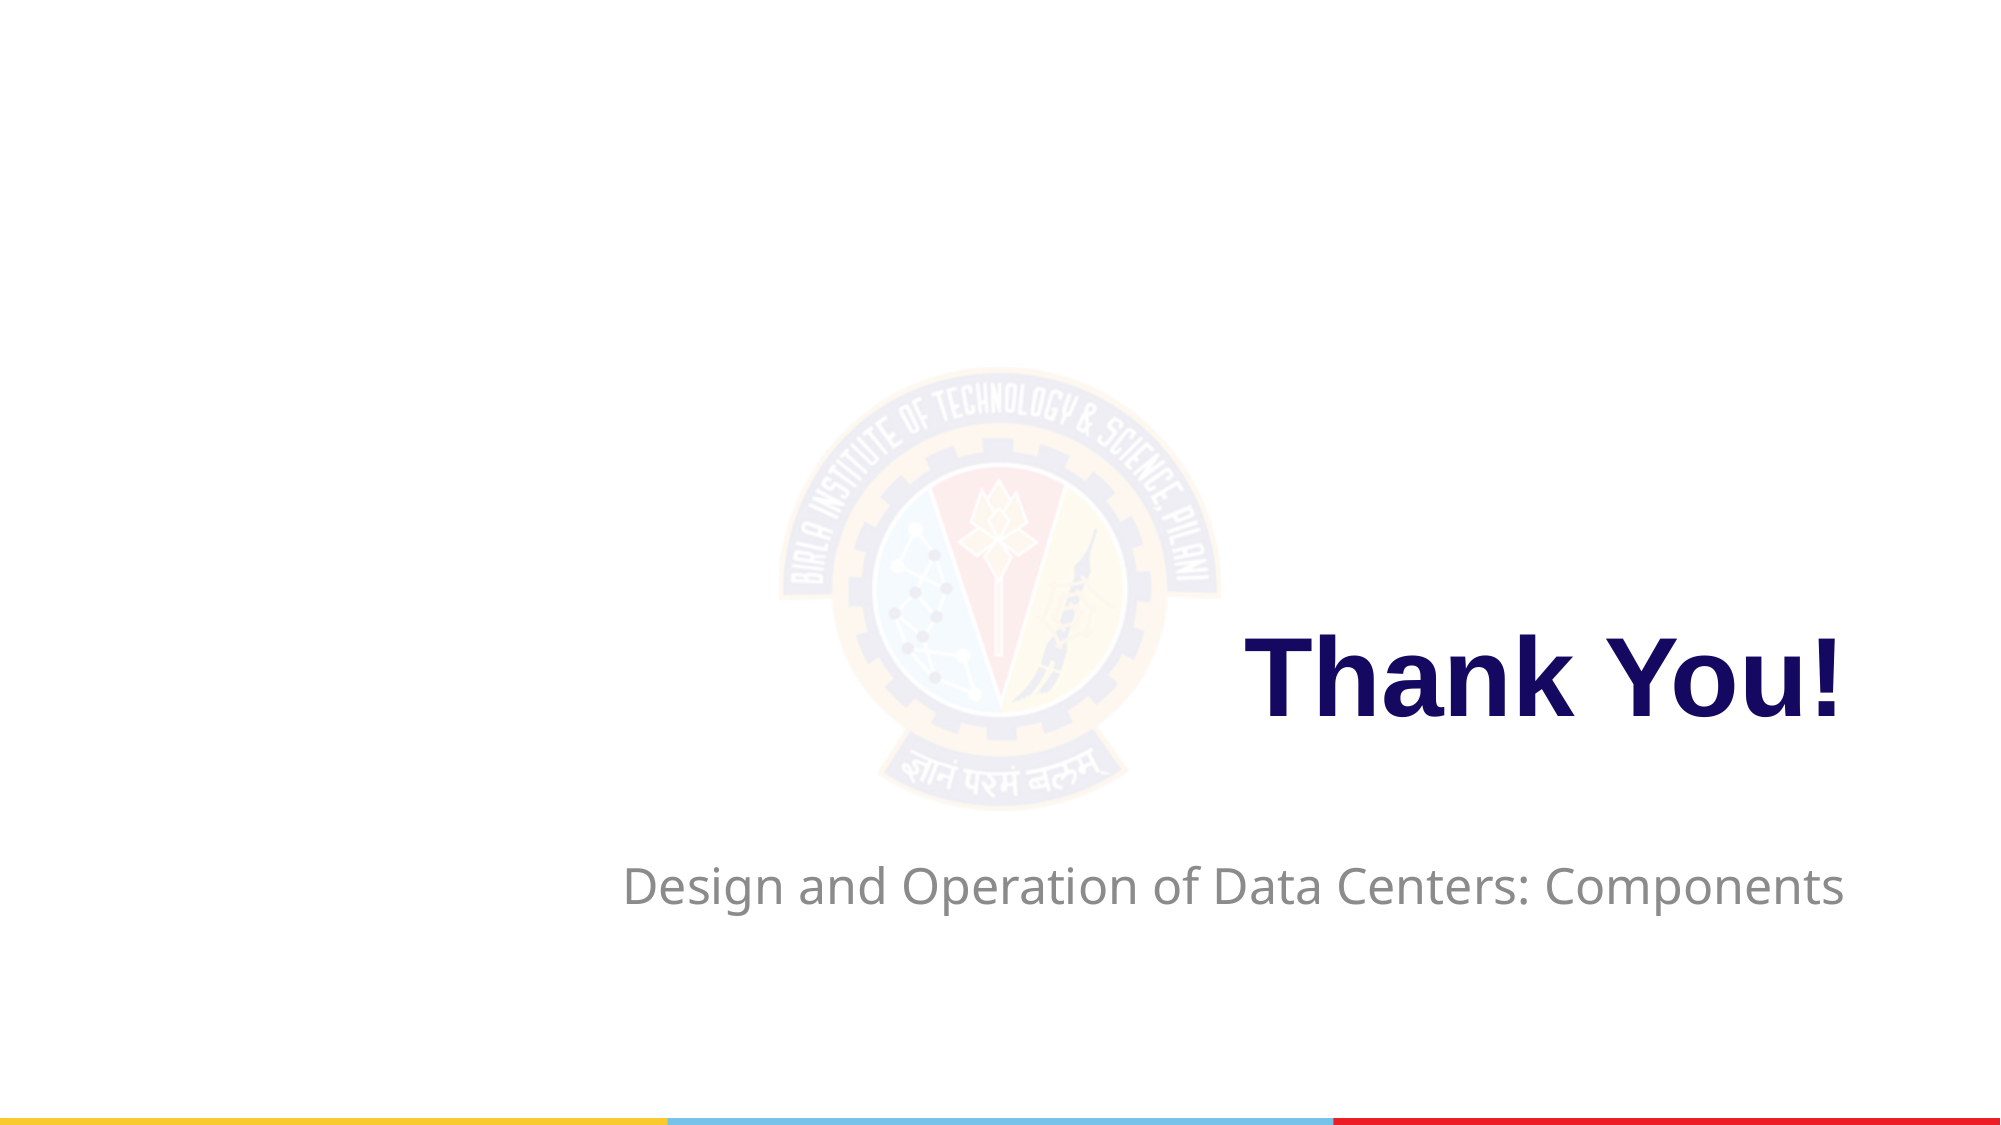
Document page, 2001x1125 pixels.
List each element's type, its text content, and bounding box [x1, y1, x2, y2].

picture [0, 1118, 2000, 1125]
list Design and Operation of Data Centers: Components [136, 853, 1862, 1100]
title Thank You! [136, 600, 1862, 749]
